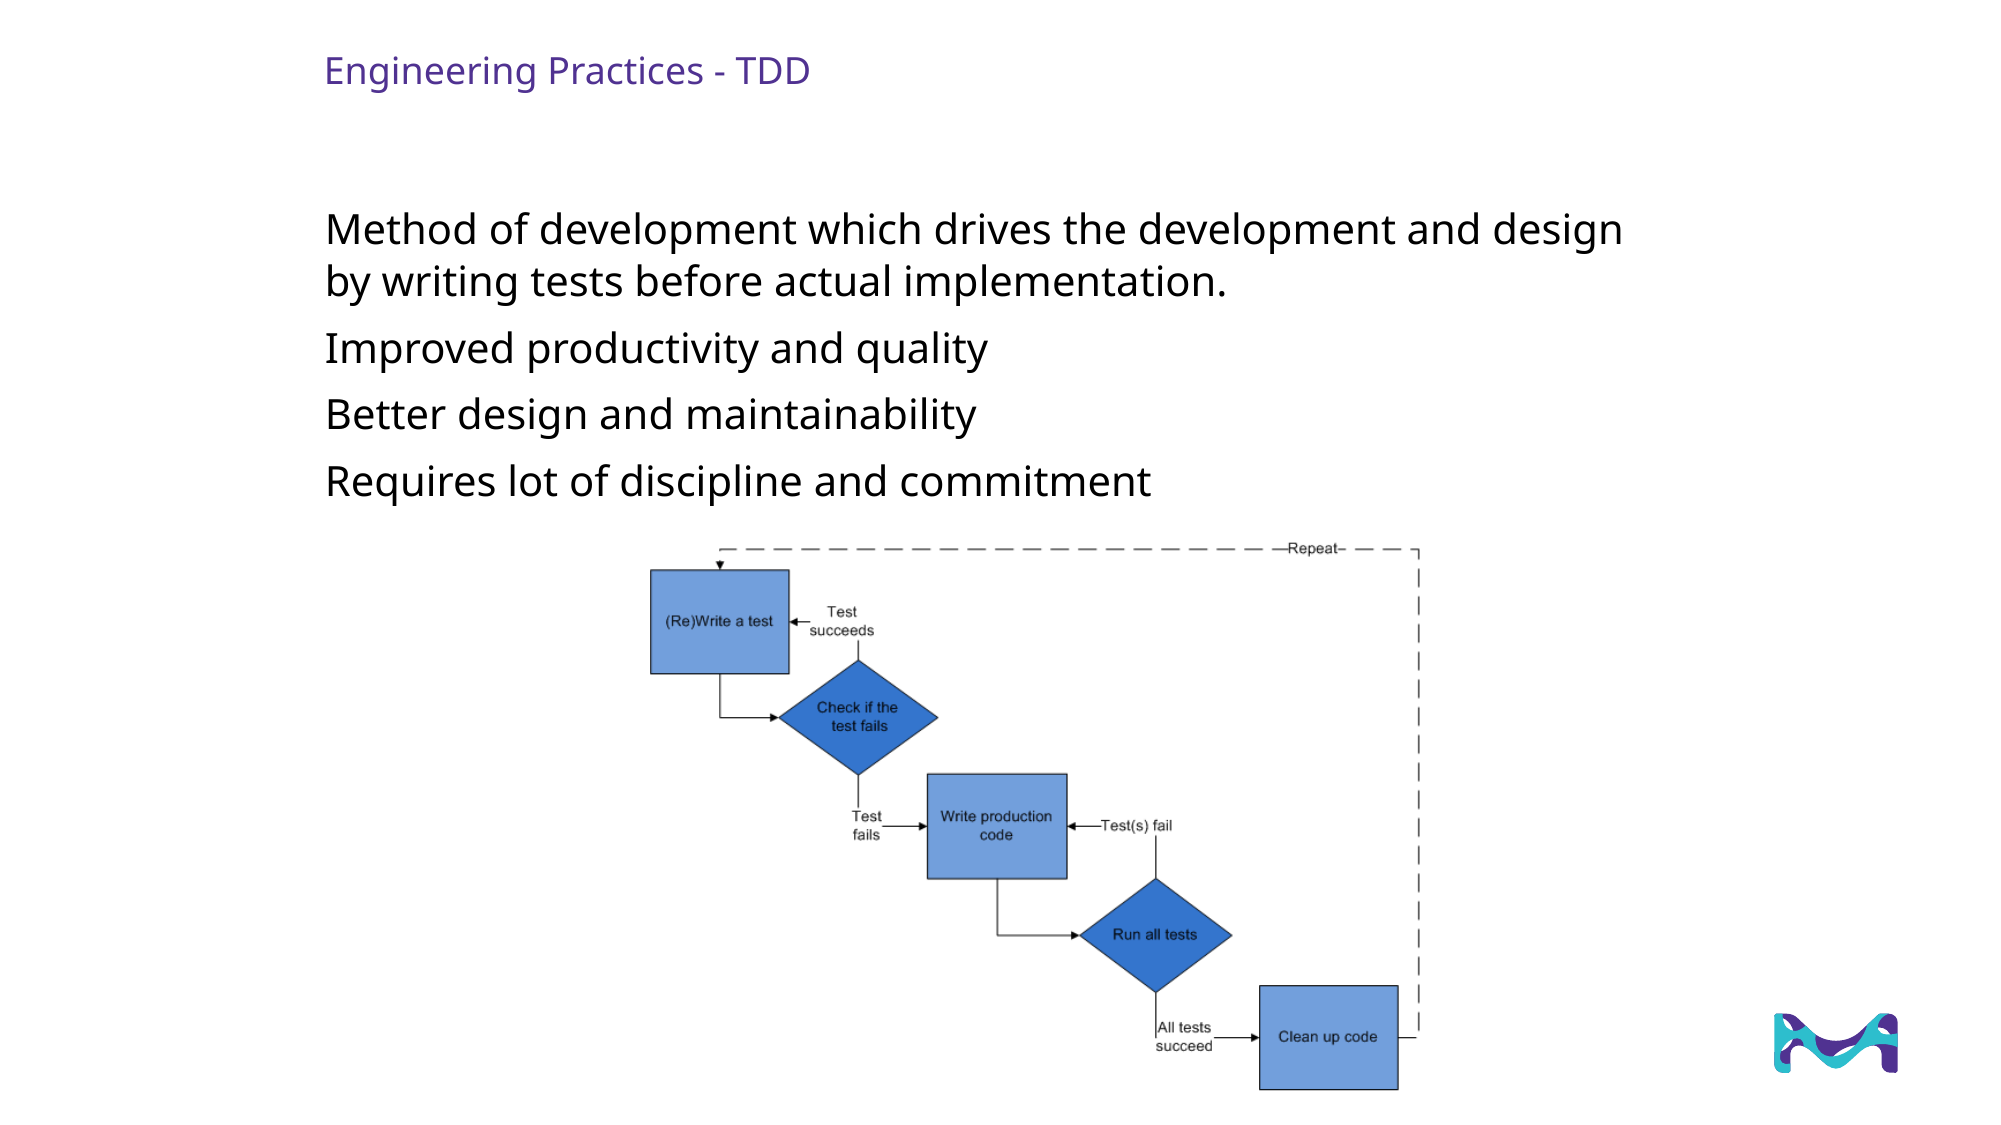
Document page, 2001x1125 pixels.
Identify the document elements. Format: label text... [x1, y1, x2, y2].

picture [649, 537, 1438, 1103]
title Engineering Practices - TDD [324, 54, 2000, 96]
list Method of development which drives the development and design by writing tests before actual implementation. Improved productivity and quality Better design and maintainability Requires lot of discipline and commitment [324, 200, 1675, 1050]
